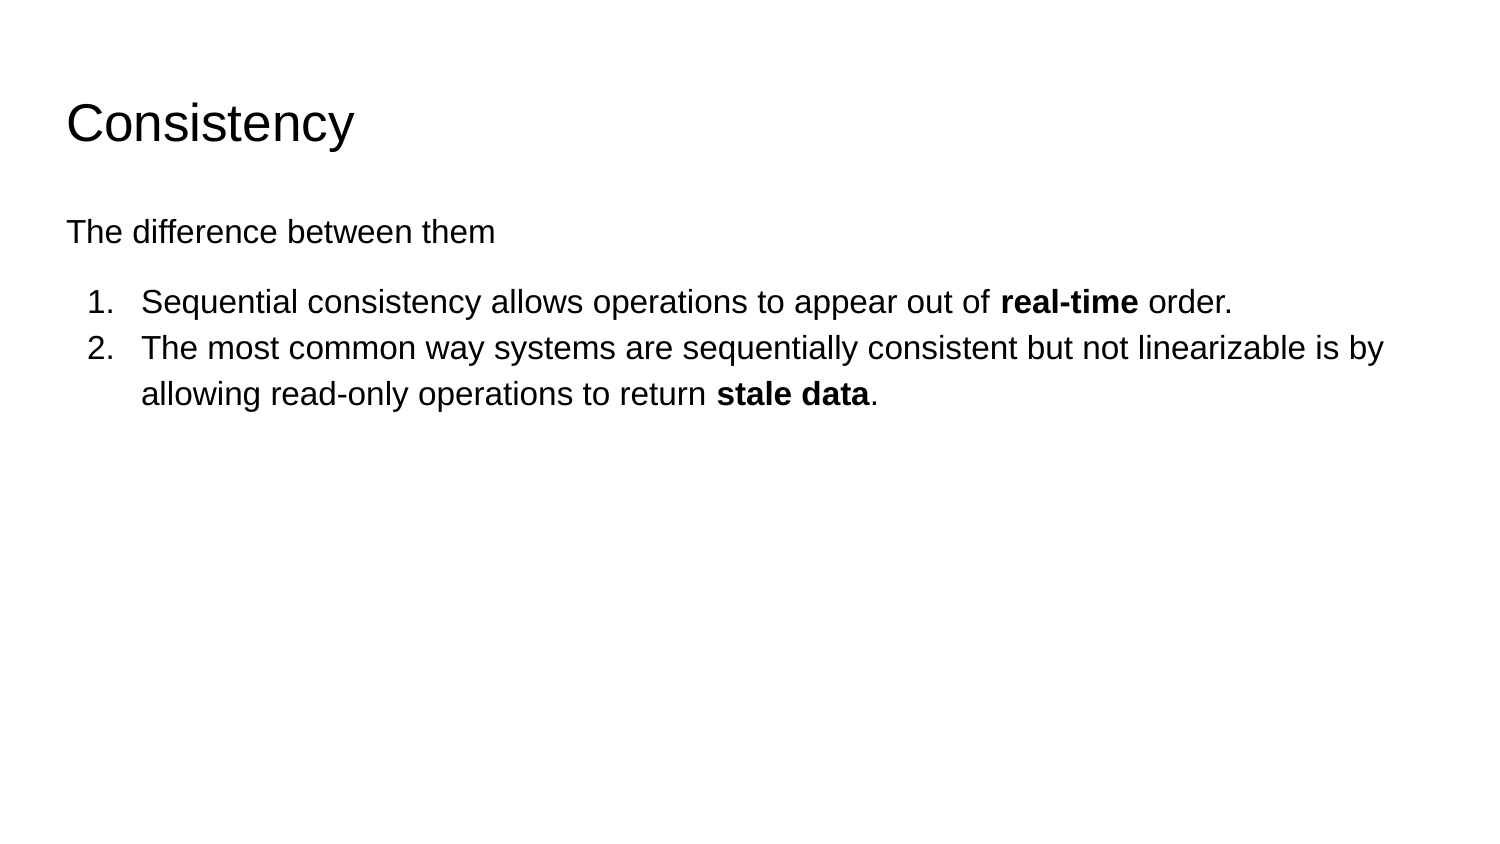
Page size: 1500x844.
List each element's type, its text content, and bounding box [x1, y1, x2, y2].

list The difference between them Sequential consistency allows operations to appear out of real-time order. The most common way systems are sequentially consistent but not linearizable is by allowing read-only operations to return stale data. [51, 189, 1449, 750]
title Consistency [51, 72, 1449, 167]
